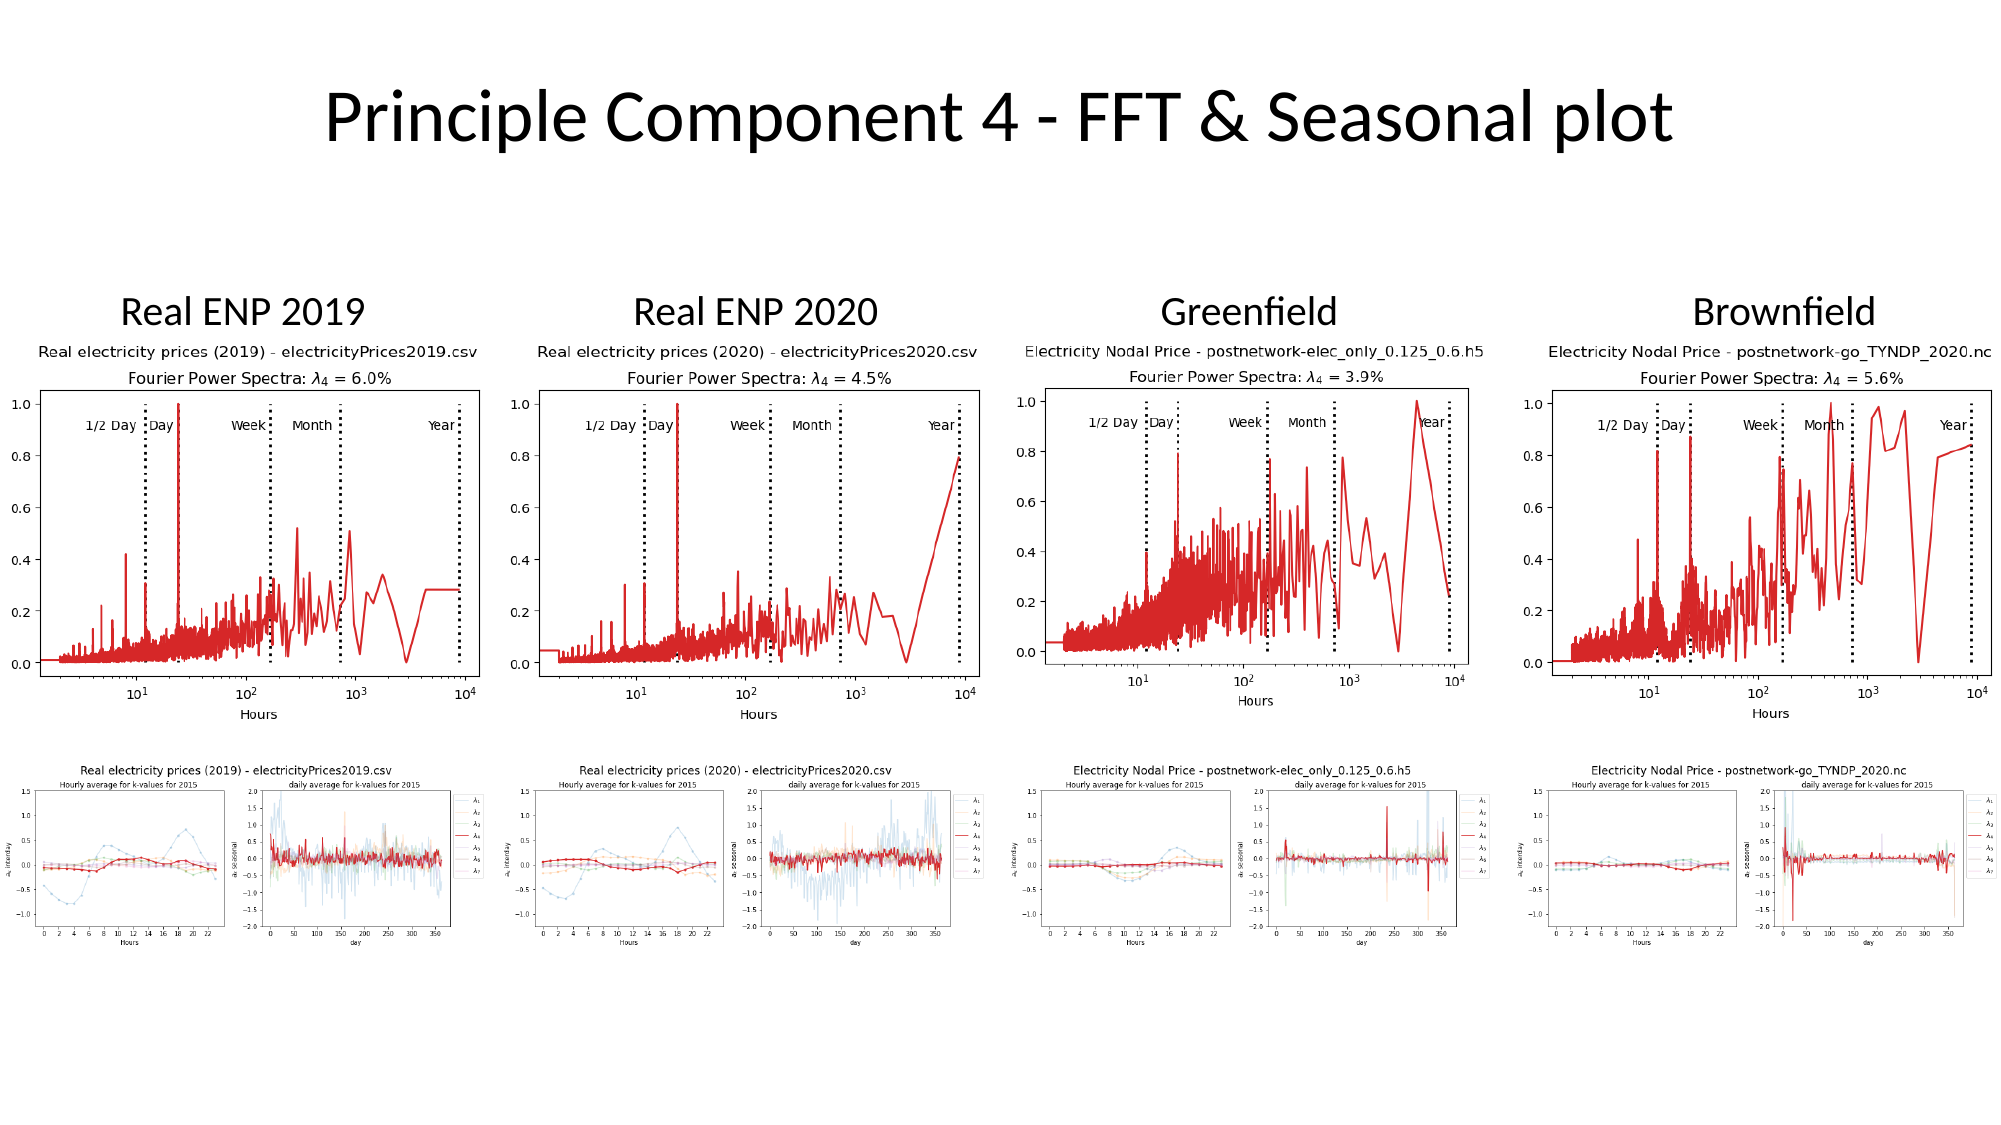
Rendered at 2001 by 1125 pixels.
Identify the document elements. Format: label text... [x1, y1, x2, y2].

picture [1005, 761, 1494, 950]
text_box Principle Component 4 - FFT & Seasonal plot [309, 59, 1691, 165]
picture [1512, 761, 2000, 950]
text_box Real ENP 2020 [618, 276, 894, 335]
picture [499, 336, 987, 731]
picture [1005, 336, 1494, 717]
picture [0, 761, 487, 950]
text_box Real ENP 2019 [105, 276, 381, 335]
text_box Greenfield [1145, 276, 1354, 335]
picture [499, 761, 987, 950]
text_box Brownfield [1677, 276, 1892, 334]
picture [1512, 336, 2000, 730]
picture [0, 336, 487, 731]
